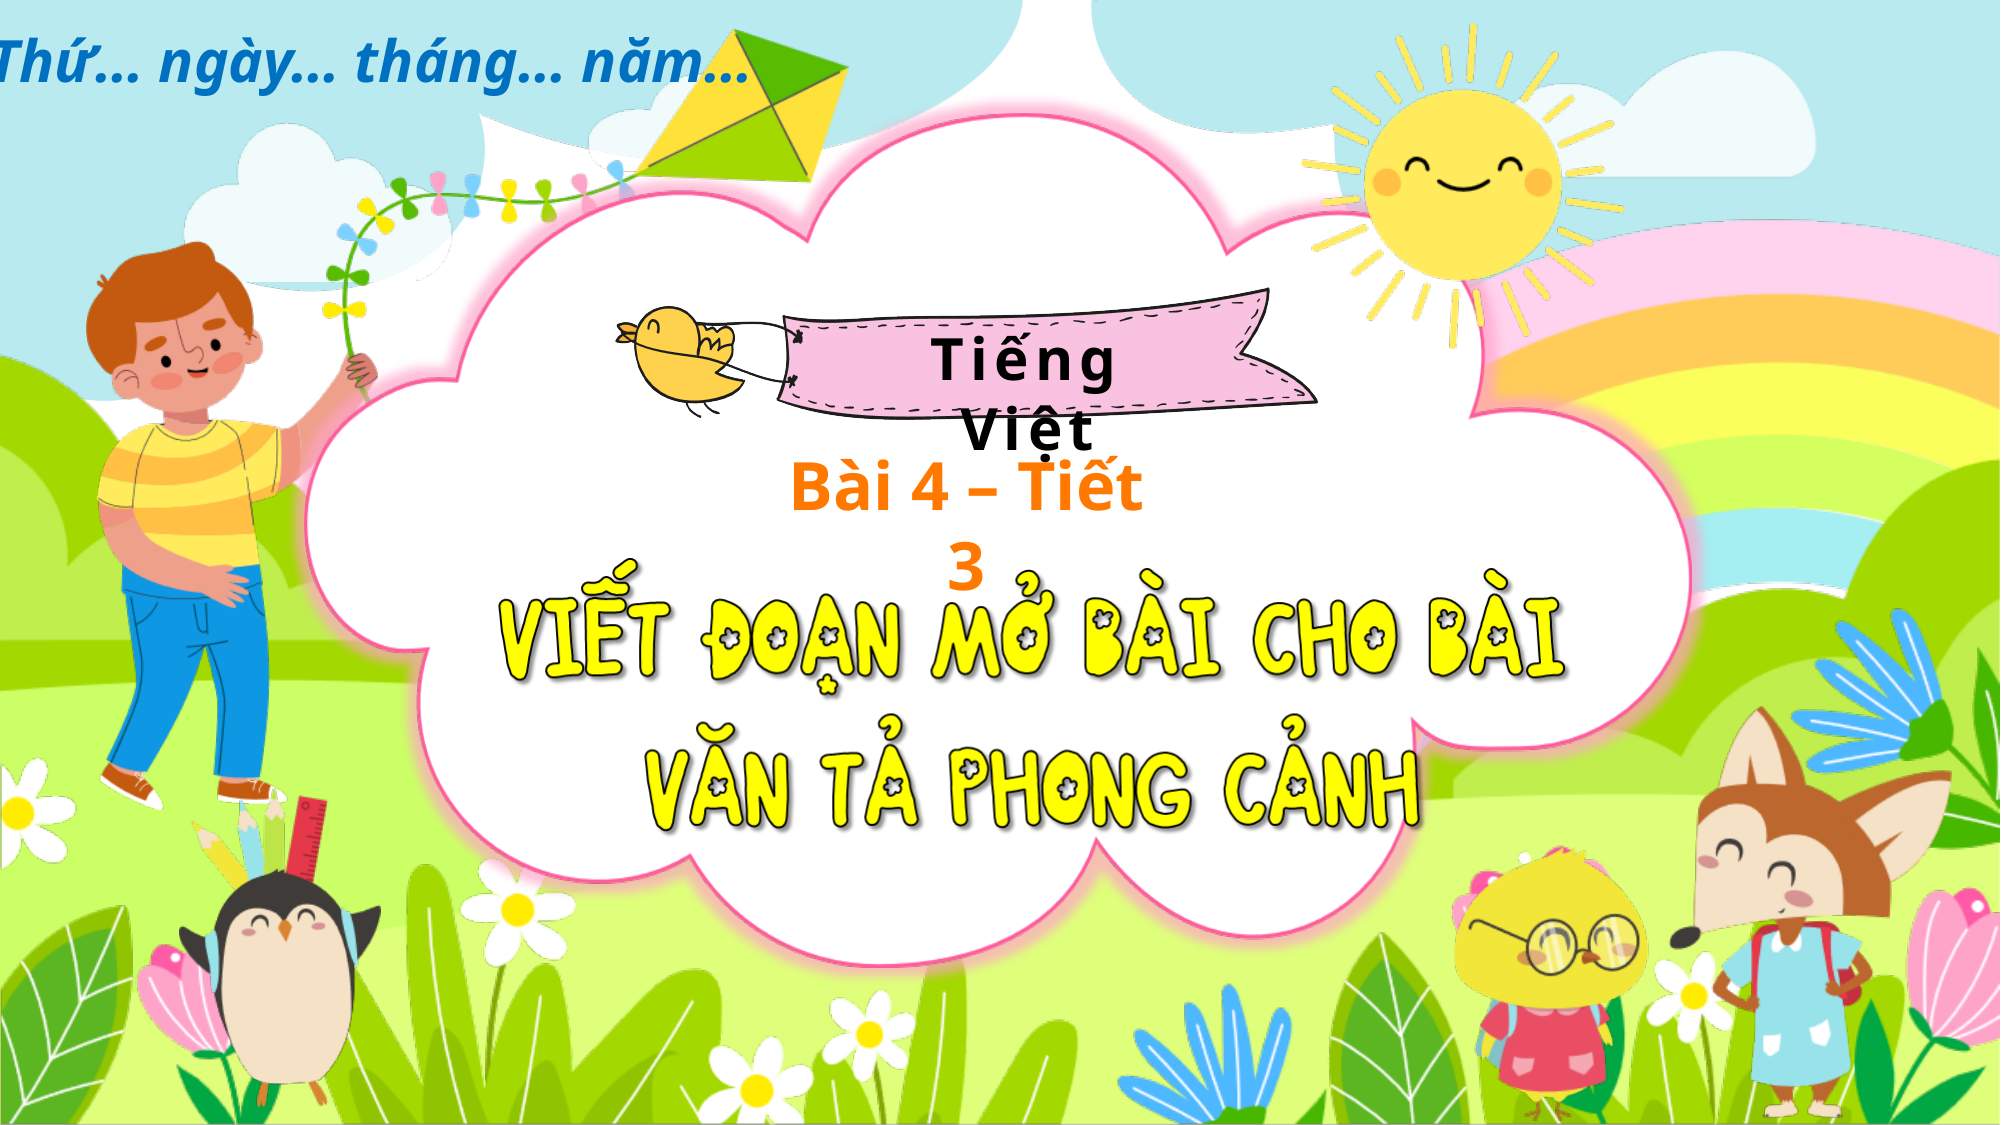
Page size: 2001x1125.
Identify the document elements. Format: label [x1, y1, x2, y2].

text_box [614, 286, 1319, 421]
picture [0, 0, 2000, 1125]
